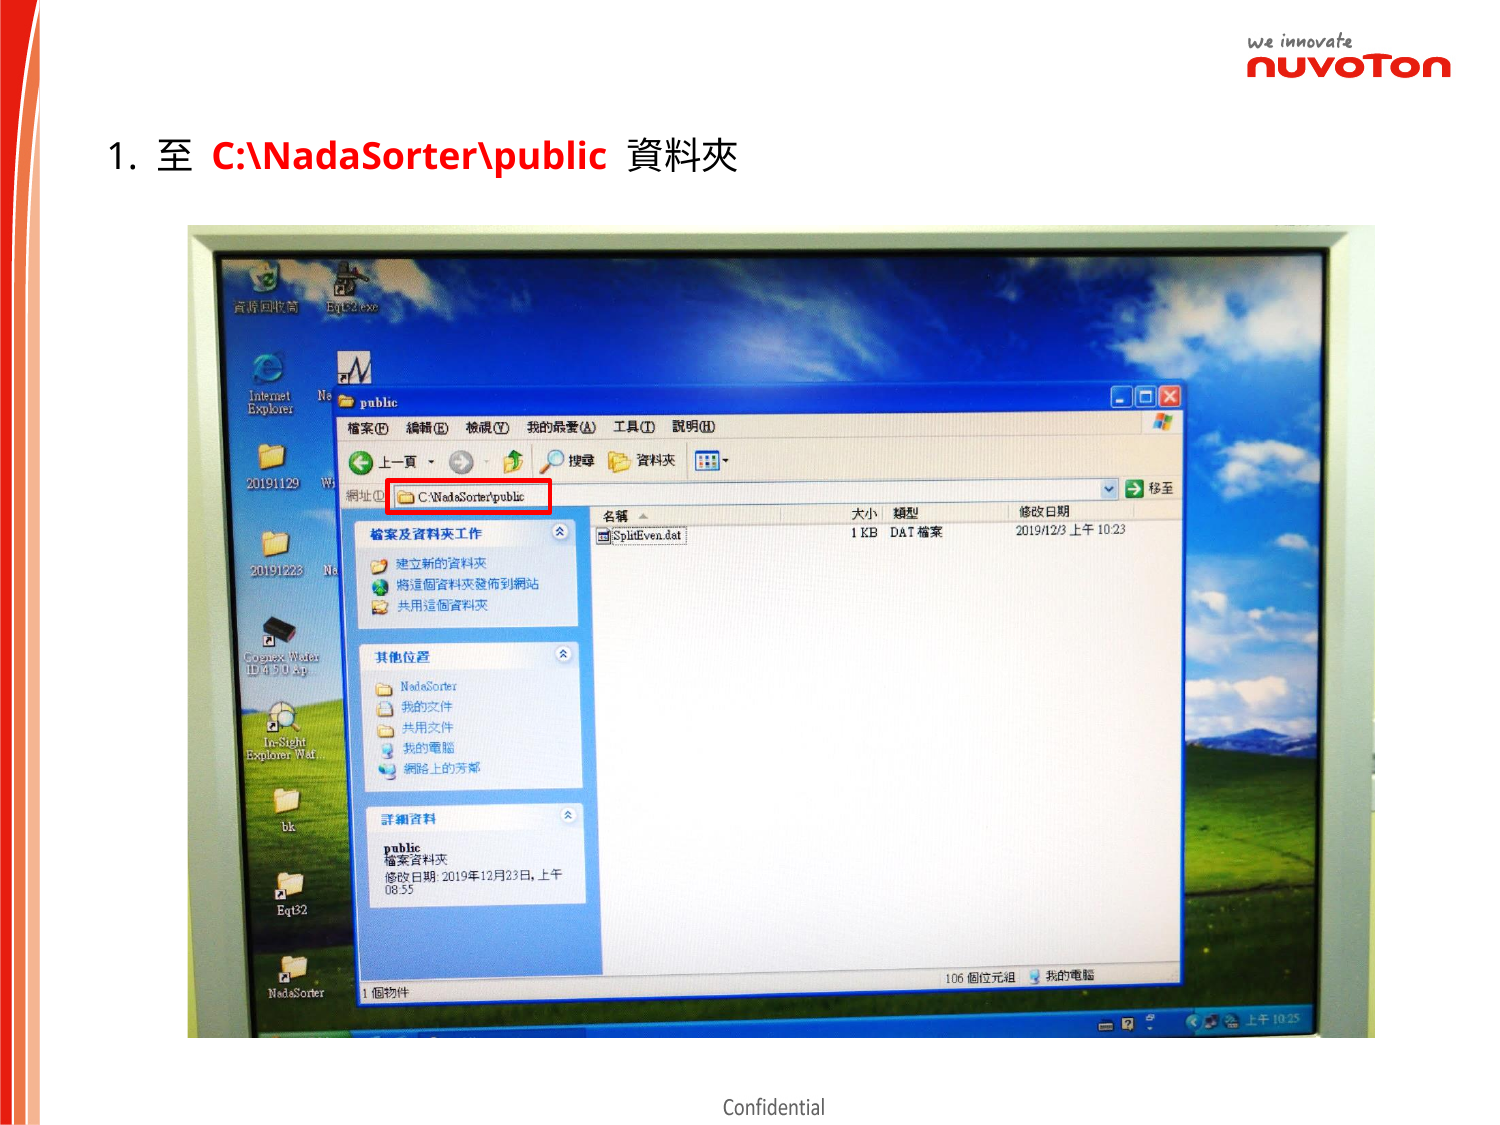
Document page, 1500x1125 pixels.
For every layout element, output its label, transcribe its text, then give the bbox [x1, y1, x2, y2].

text_box 1. 至 C:\NadaSorter\public 資料夾 [91, 124, 754, 185]
picture [0, 0, 1500, 1125]
